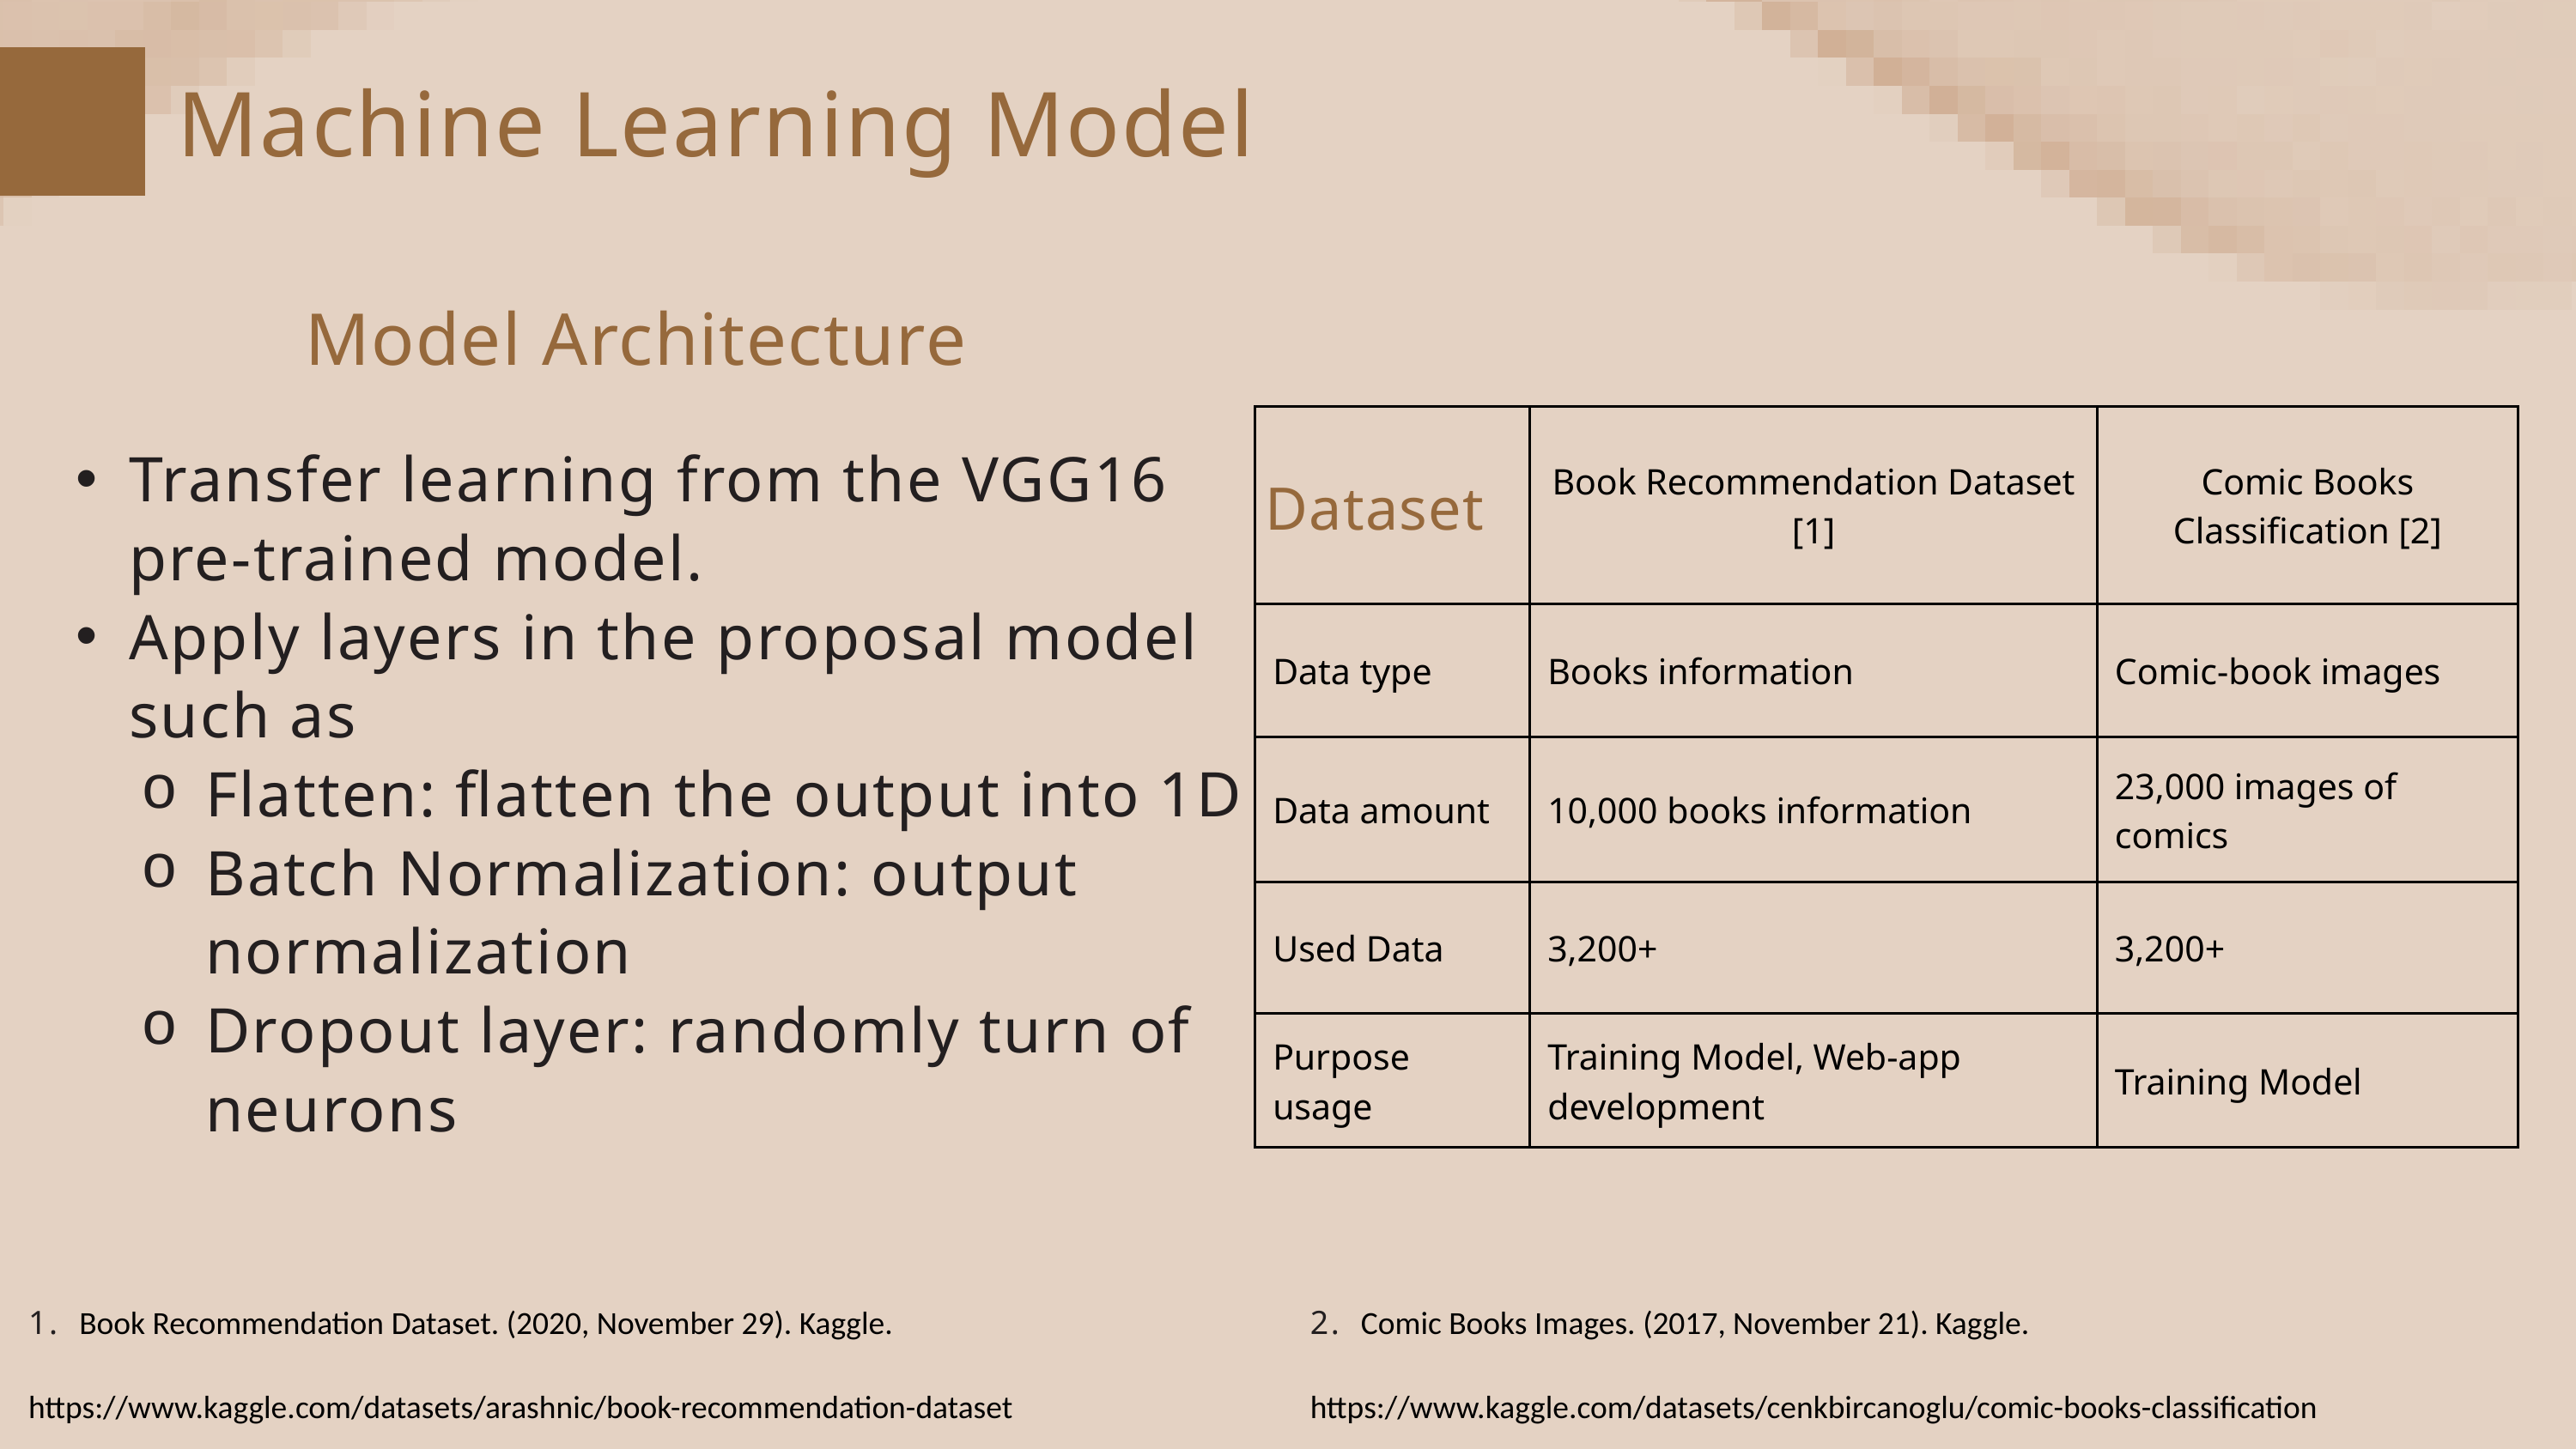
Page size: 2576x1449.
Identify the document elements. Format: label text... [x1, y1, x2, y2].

table_cell Data type [1256, 605, 1528, 736]
table_cell Books information [1531, 605, 2096, 736]
text_box Transfer learning from the VGG16 pre-trained model. Apply layers in the proposal model such as Flatten: flatten the output into 1D Batch Normalization: output normalization Dropout layer: randomly turn of neurons [24, 435, 1254, 1144]
text_box Machine Learning Model [177, 64, 1347, 175]
text_box 1. Book Recommendation Dataset. (2020, November 29). Kaggle. https://www.kaggle.com/datasets/arashnic/book-recommendation-dataset [28, 1270, 1207, 1425]
table_cell Training Model, Web-app development [1531, 1015, 2096, 1146]
table_cell Purpose usage [1256, 1015, 1528, 1146]
table_header Comic Books Classification [2] [2099, 408, 2517, 603]
table_cell 3,200+ [2099, 883, 2517, 1012]
text_box 2. Comic Books Images. (2017, November 21). Kaggle. https://www.kaggle.com/datasets/cenkbircanoglu/comic-books-classification [1309, 1270, 2489, 1425]
table_cell 23,000 images of comics [2099, 738, 2517, 881]
table_cell 3,200+ [1531, 883, 2096, 1012]
text_box [0, 0, 2576, 310]
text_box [0, 46, 145, 197]
table_cell Comic-book images [2099, 605, 2517, 736]
table_cell 10,000 books information [1531, 738, 2096, 881]
table_cell Used Data [1256, 883, 1528, 1012]
text_box Model Architecture [226, 292, 1047, 379]
table_header Book Recommendation Dataset [1] [1531, 408, 2096, 603]
text_box Dataset [1266, 470, 1541, 542]
table_cell Data amount [1256, 738, 1528, 881]
table_cell Training Model [2099, 1015, 2517, 1146]
table_header [1256, 408, 1528, 603]
